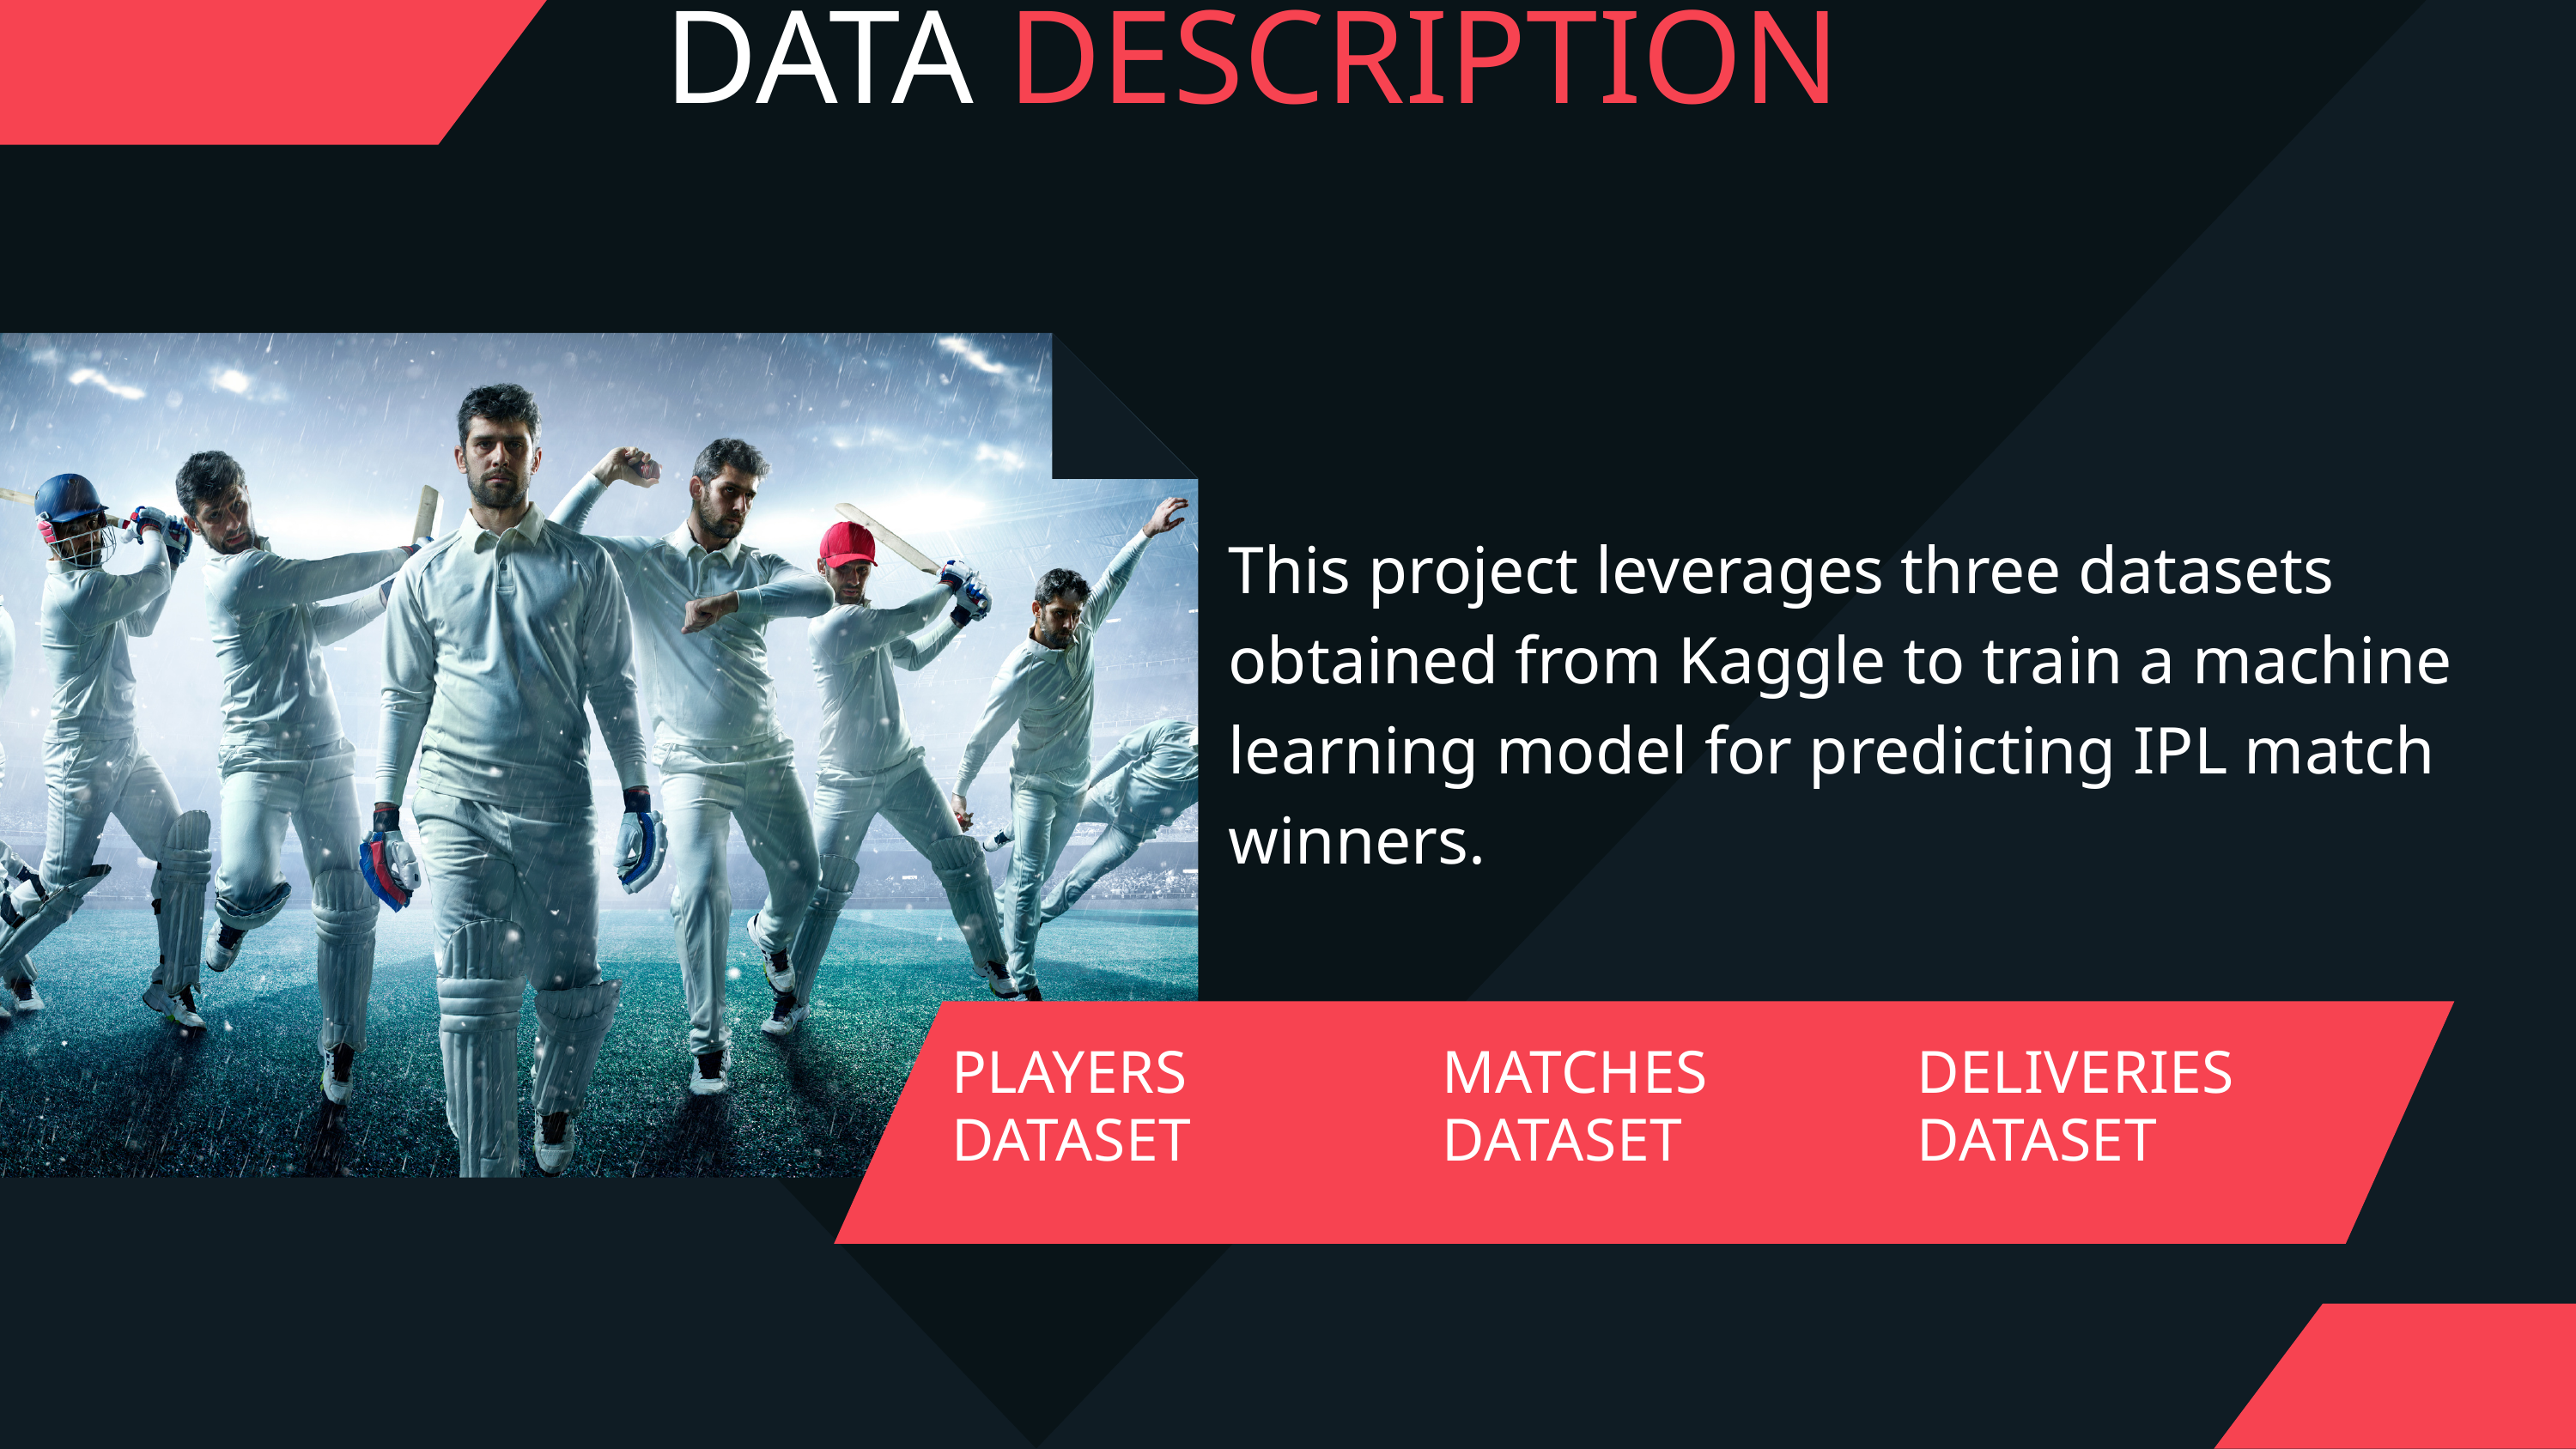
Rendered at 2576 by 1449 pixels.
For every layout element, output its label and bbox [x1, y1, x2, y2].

text_box [2214, 1303, 2576, 1449]
text_box [833, 1001, 2455, 1245]
text_box [0, 332, 1199, 1178]
text_box [0, 0, 548, 145]
text_box [0, 0, 2576, 1449]
